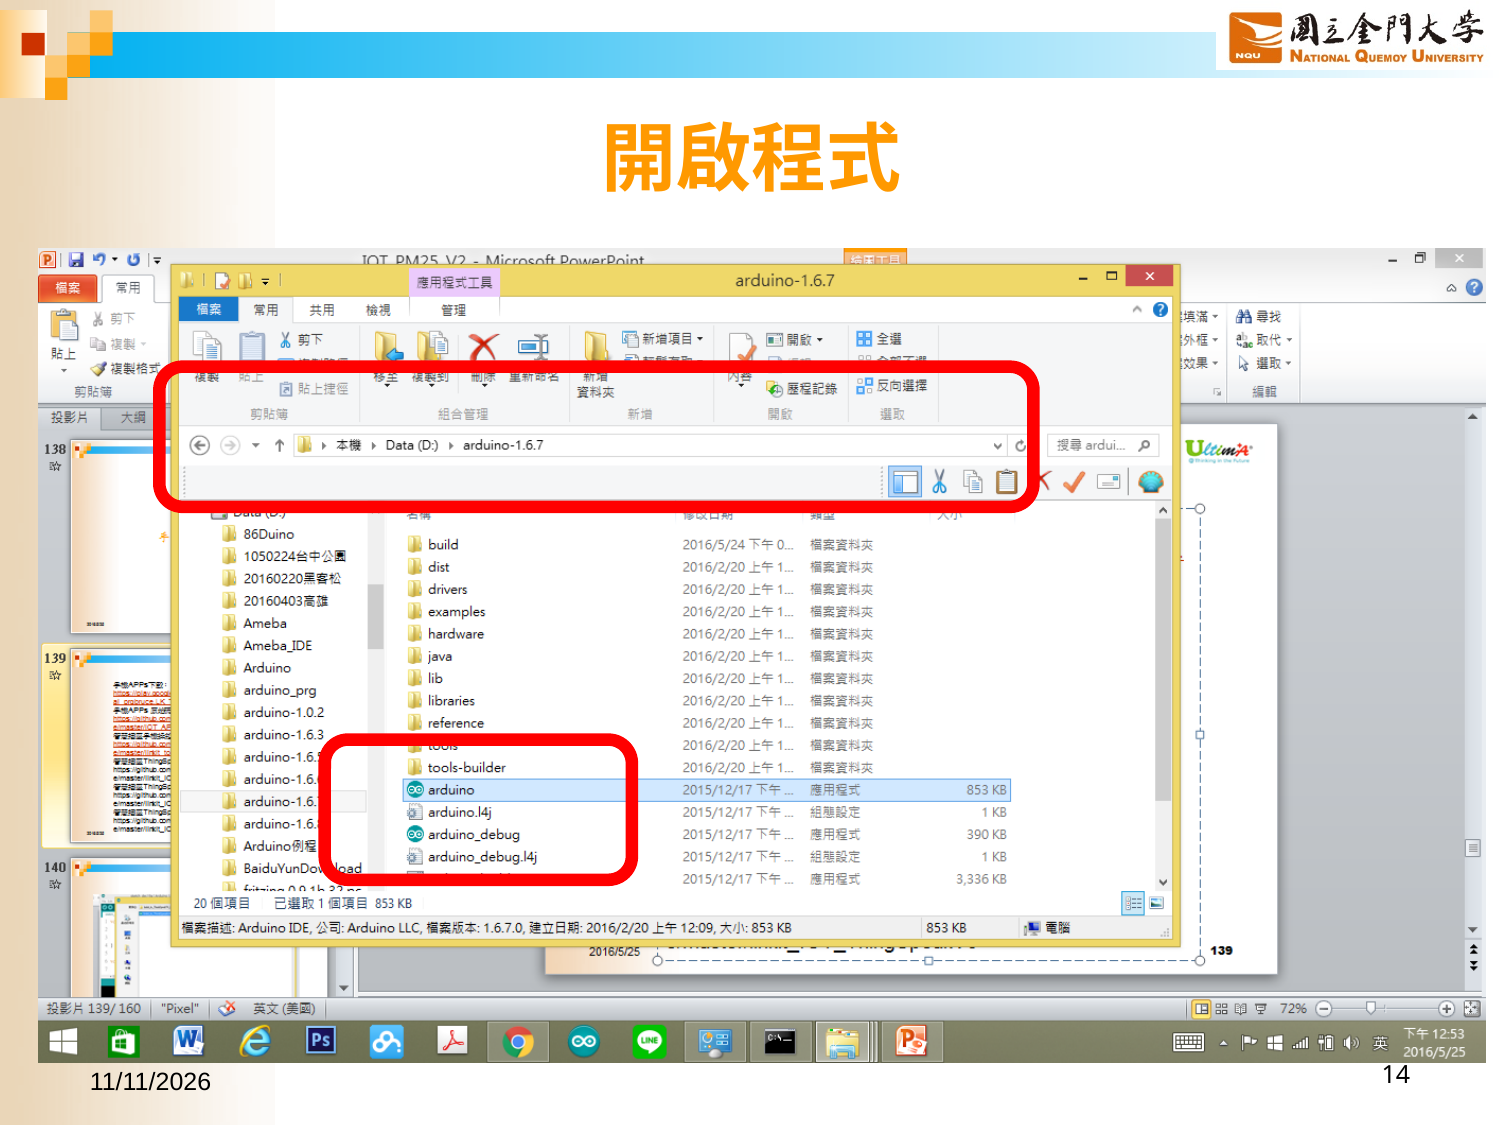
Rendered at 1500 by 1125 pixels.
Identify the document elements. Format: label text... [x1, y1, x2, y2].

text_box 2017/6/24 [75, 1071, 425, 1103]
picture [37, 248, 1486, 1063]
text_box 14 [1074, 1071, 1425, 1100]
title 開啟程式 [76, 42, 1427, 247]
picture [1216, 1, 1499, 70]
